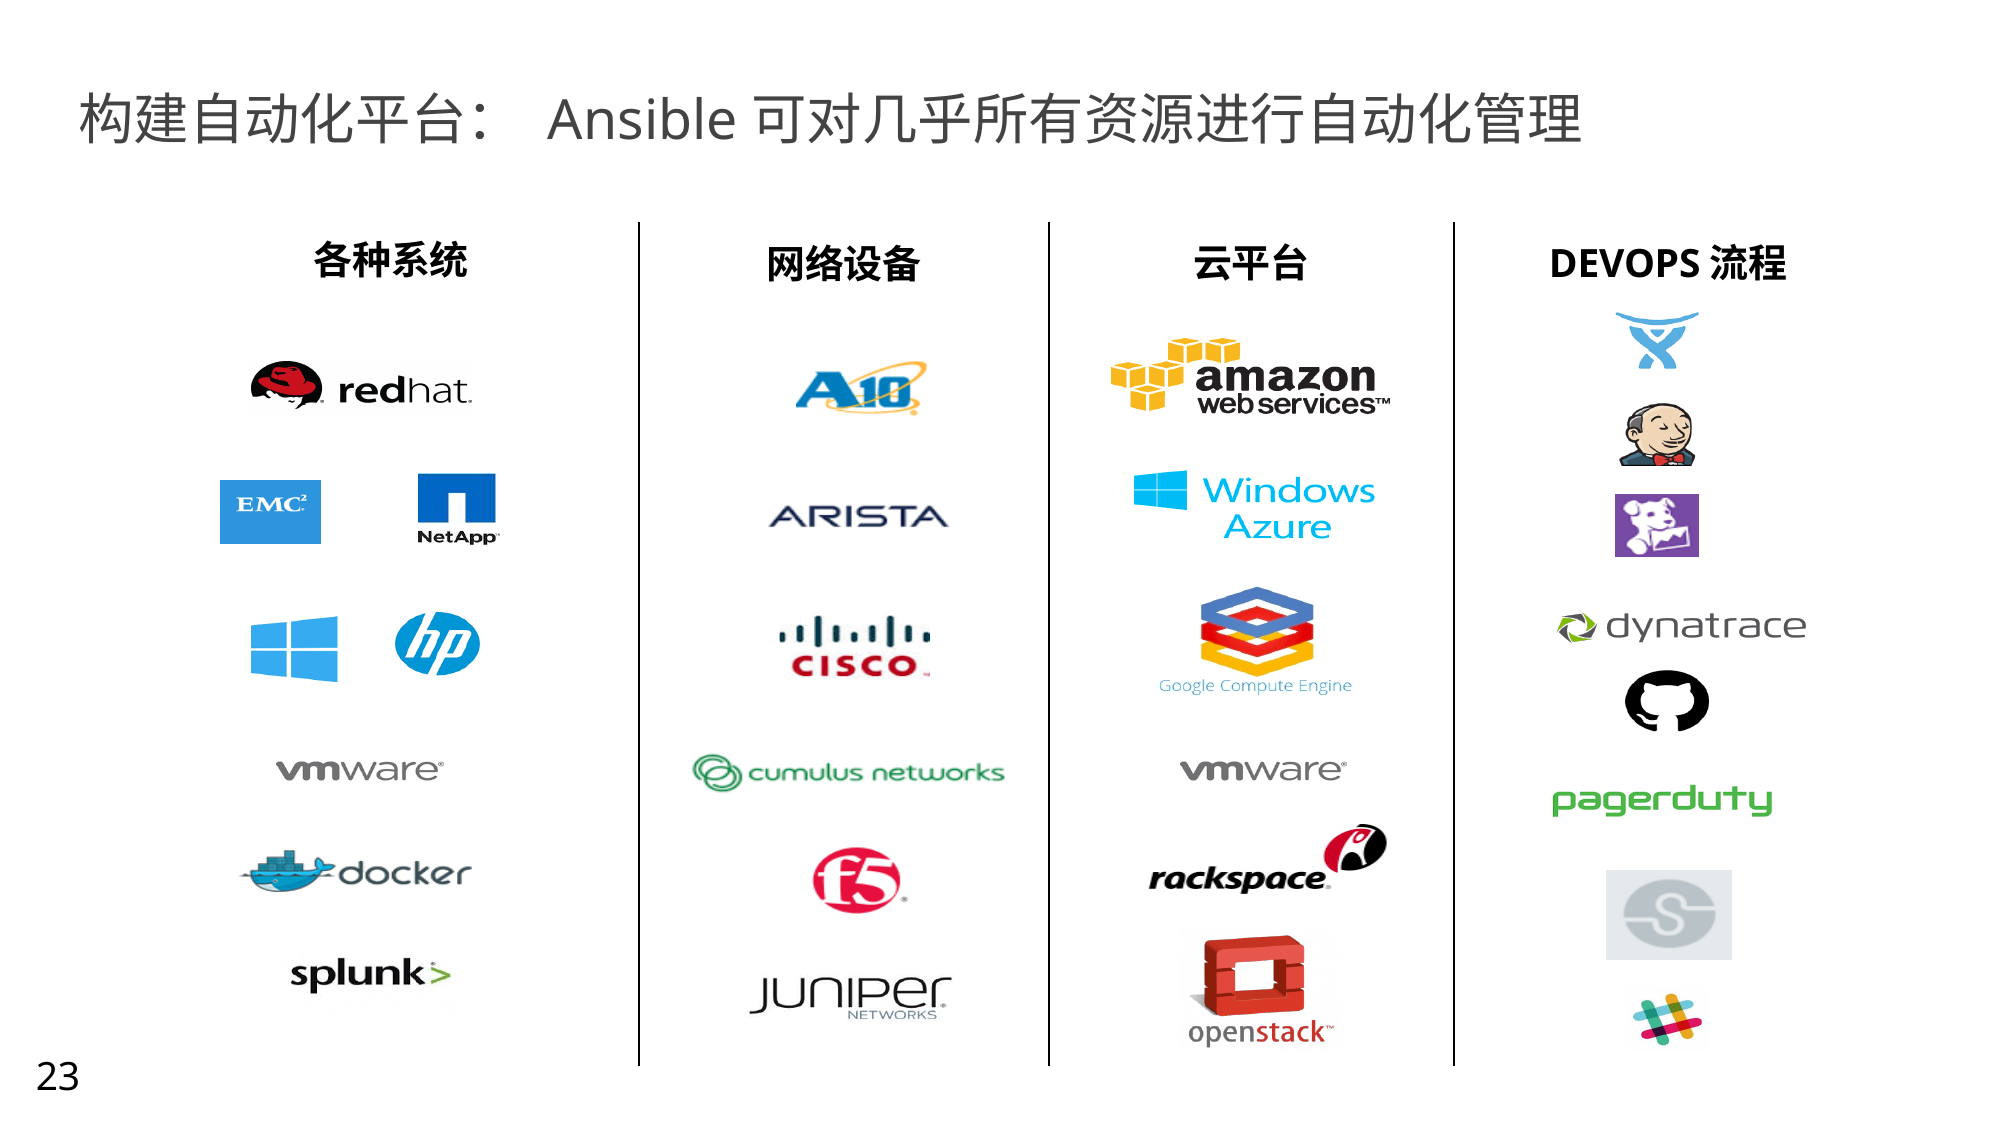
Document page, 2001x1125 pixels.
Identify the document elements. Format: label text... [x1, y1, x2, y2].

picture [276, 742, 444, 800]
picture [1615, 403, 1699, 466]
picture [1606, 870, 1732, 960]
picture [796, 359, 930, 420]
text_box 构建自动化平台： Ansible可对几乎所有资源进行自动化管理 [58, 37, 1895, 171]
picture [1180, 742, 1347, 800]
picture [1625, 987, 1710, 1050]
picture [746, 974, 954, 1022]
picture [1125, 465, 1380, 545]
picture [220, 480, 321, 544]
picture [1101, 330, 1401, 422]
picture [251, 361, 472, 415]
picture [1625, 669, 1709, 732]
text_box [0, 187, 2000, 1087]
text_box [0, 1050, 100, 1110]
picture [1144, 576, 1368, 704]
picture [799, 834, 930, 923]
picture [817, 382, 829, 392]
text_box 云平台 [1050, 228, 1453, 315]
picture [746, 494, 972, 545]
picture [779, 602, 930, 688]
picture [238, 850, 472, 892]
picture [417, 473, 500, 545]
picture [1128, 819, 1396, 902]
picture [1615, 297, 1699, 384]
picture [281, 937, 457, 1013]
picture [1615, 494, 1699, 557]
picture [1531, 771, 1794, 830]
picture [378, 599, 496, 688]
text_box 网络设备 [640, 229, 1048, 314]
text_box 各种系统 [165, 215, 617, 296]
picture [1180, 930, 1342, 1052]
picture [1553, 595, 1818, 651]
picture [655, 746, 1018, 800]
picture [251, 616, 346, 688]
text_box DEVOPS流程 [1455, 228, 1882, 315]
